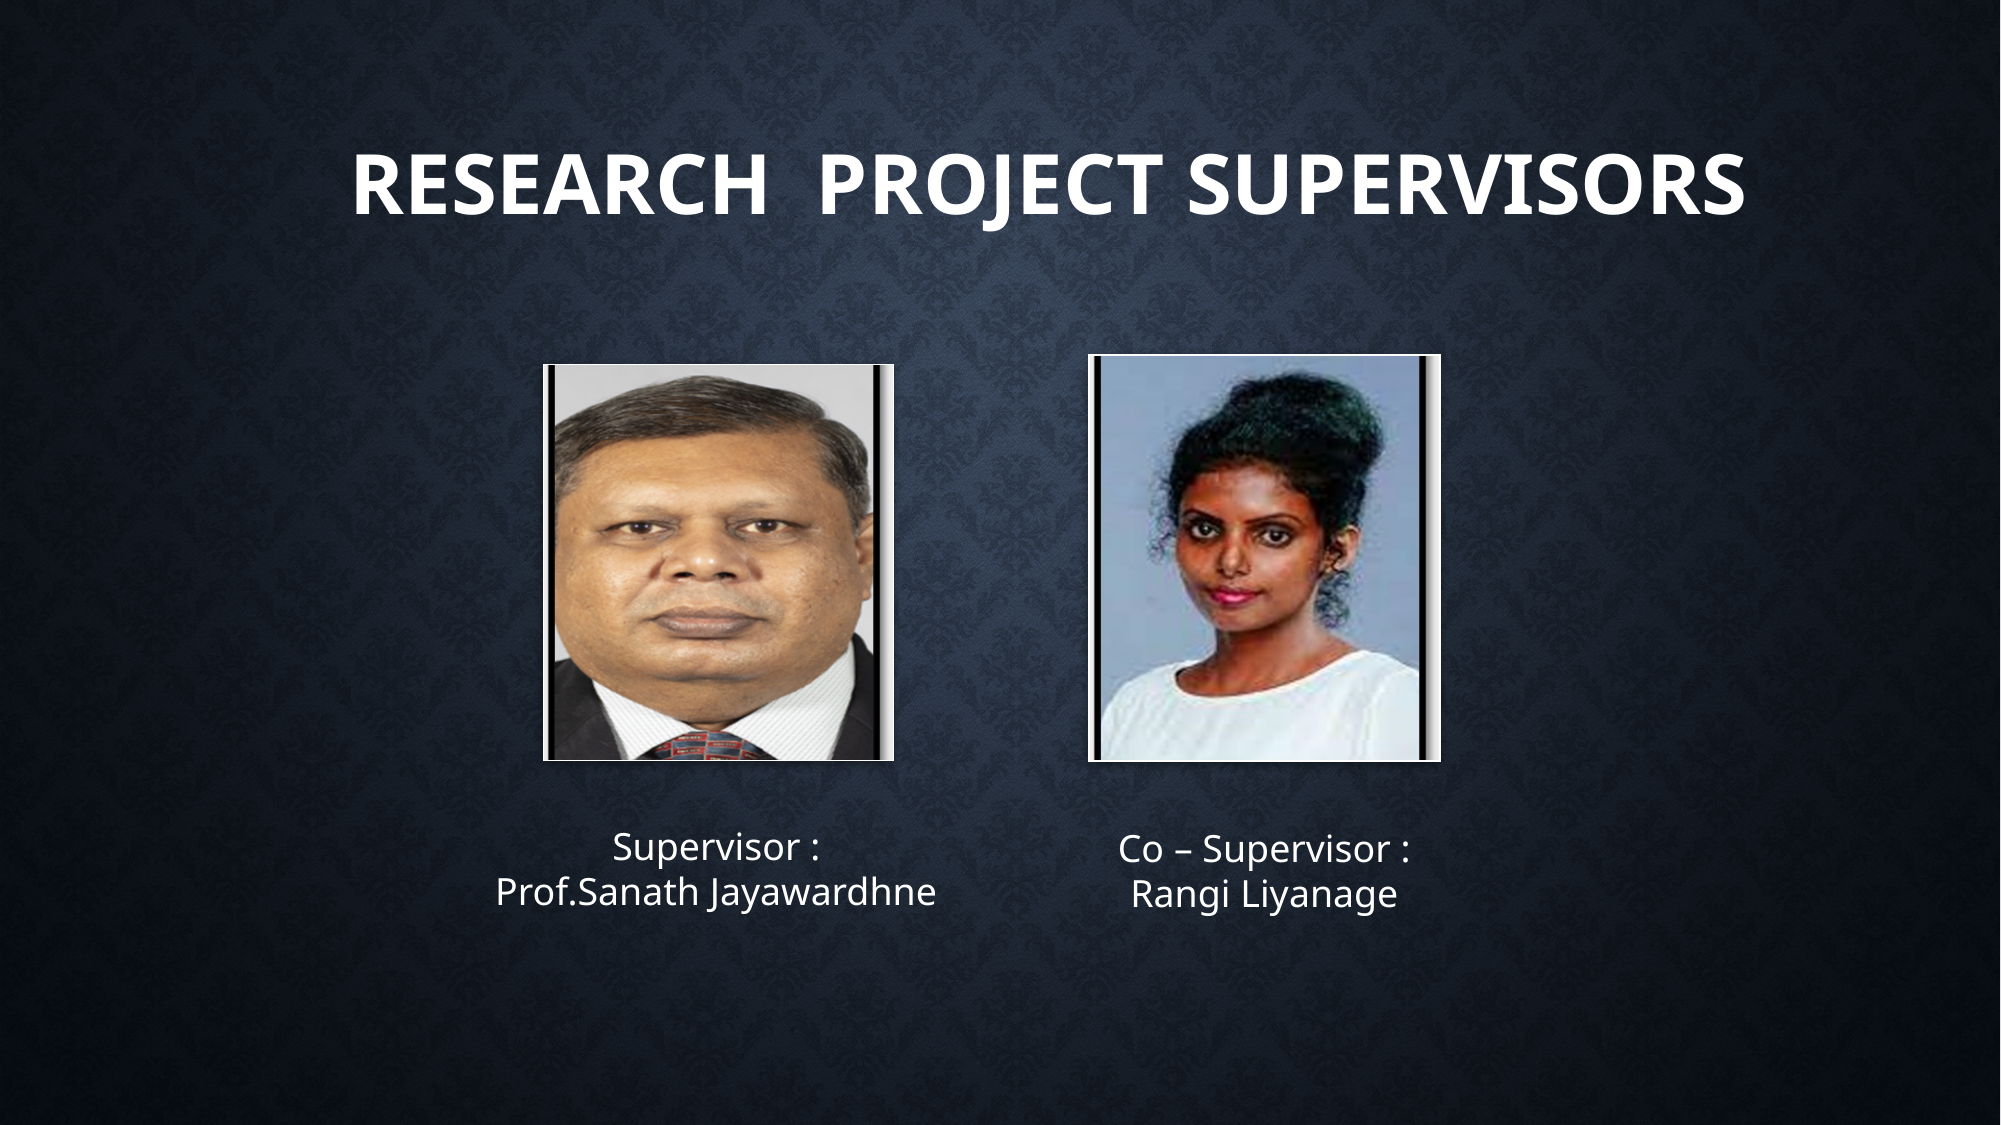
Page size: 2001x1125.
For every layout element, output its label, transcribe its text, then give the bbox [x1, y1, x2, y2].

picture [1089, 355, 1440, 761]
text_box Supervisor : Prof.Sanath Jayawardhne [389, 815, 1043, 921]
title Research Project Supervisors [211, 84, 1887, 285]
text_box Co – Supervisor : Rangi Liyanage [987, 817, 1542, 923]
picture [543, 364, 894, 761]
